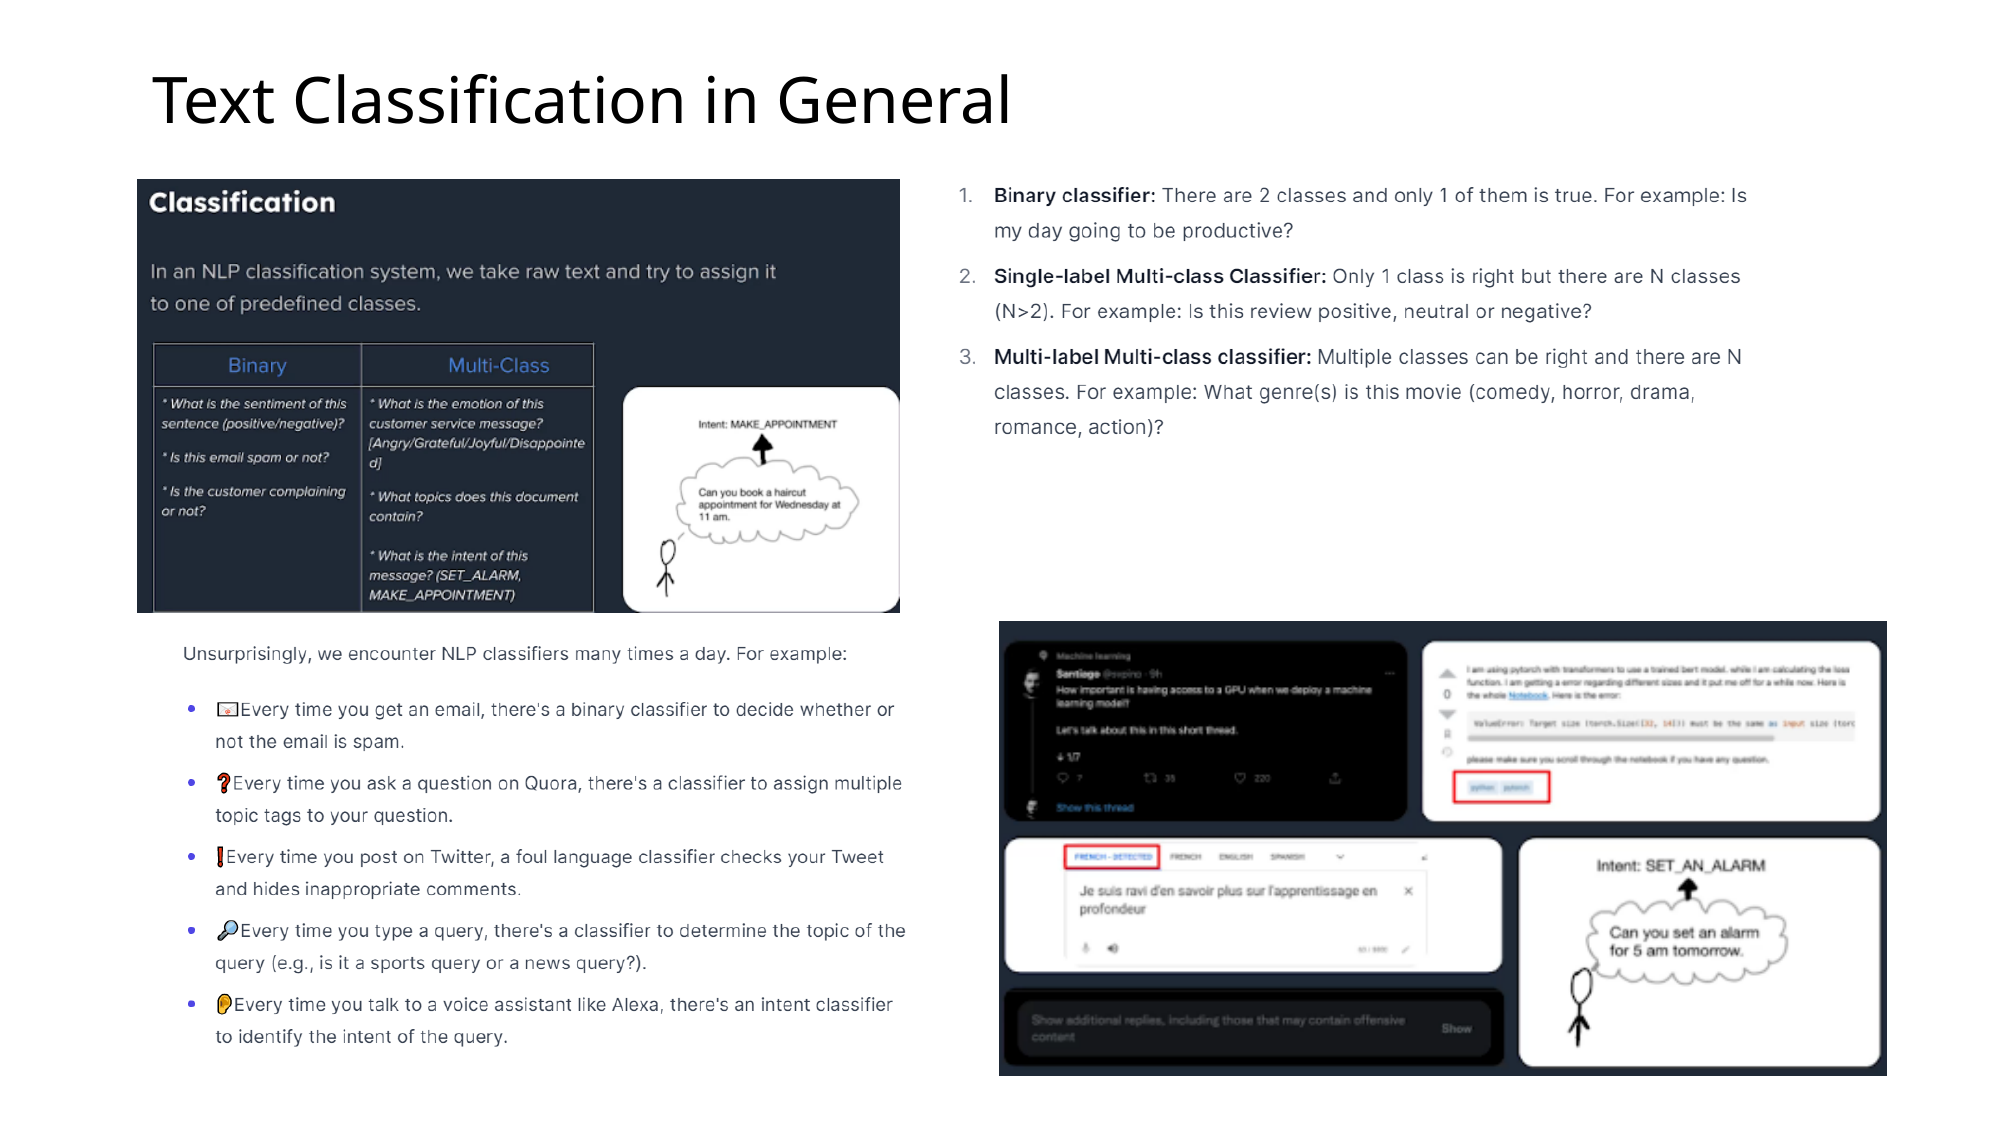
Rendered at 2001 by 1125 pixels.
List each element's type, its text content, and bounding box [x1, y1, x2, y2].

picture [999, 621, 1887, 1076]
title Text Classification in General [137, 59, 1388, 146]
picture [157, 631, 920, 1066]
picture [939, 164, 1764, 441]
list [137, 179, 900, 613]
